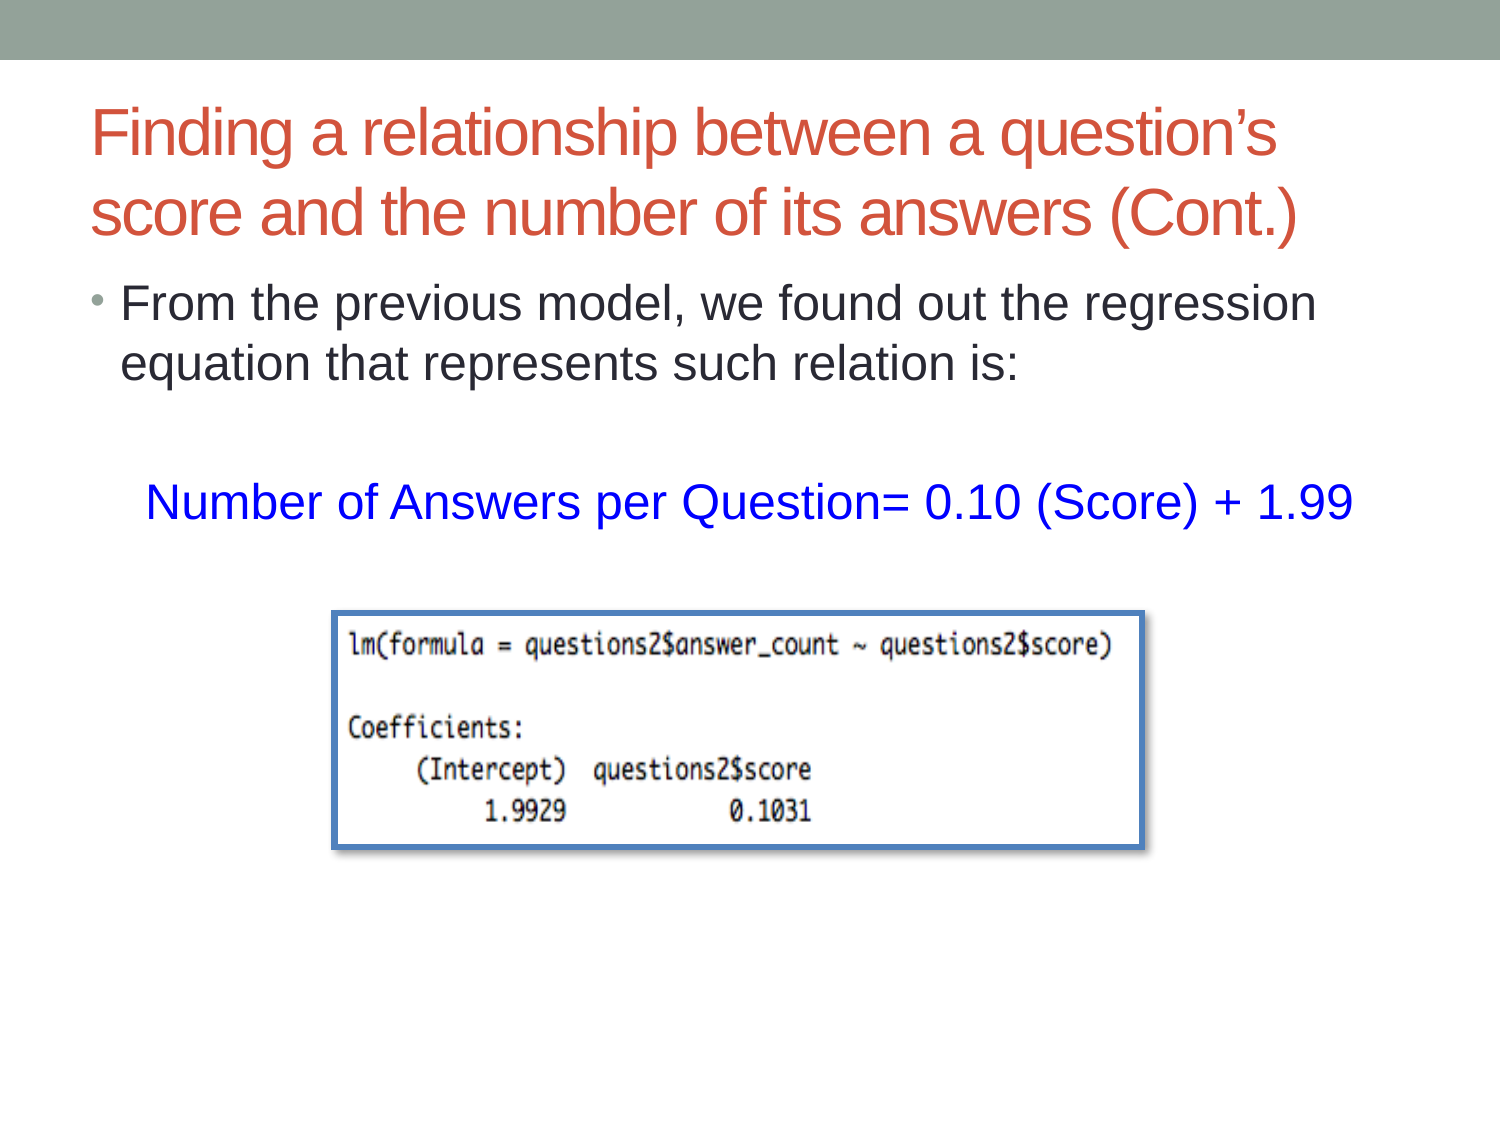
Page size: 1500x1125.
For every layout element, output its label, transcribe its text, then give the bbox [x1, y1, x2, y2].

picture [337, 616, 1139, 845]
title Finding a relationship between a question’s score and the number of its answers (Cont.) [75, 87, 1425, 250]
list From the previous model, we found out the regression equation that represents such relation is: Number of Answers per Question= 0.10 (Score) + 1.99 [75, 262, 1425, 1063]
